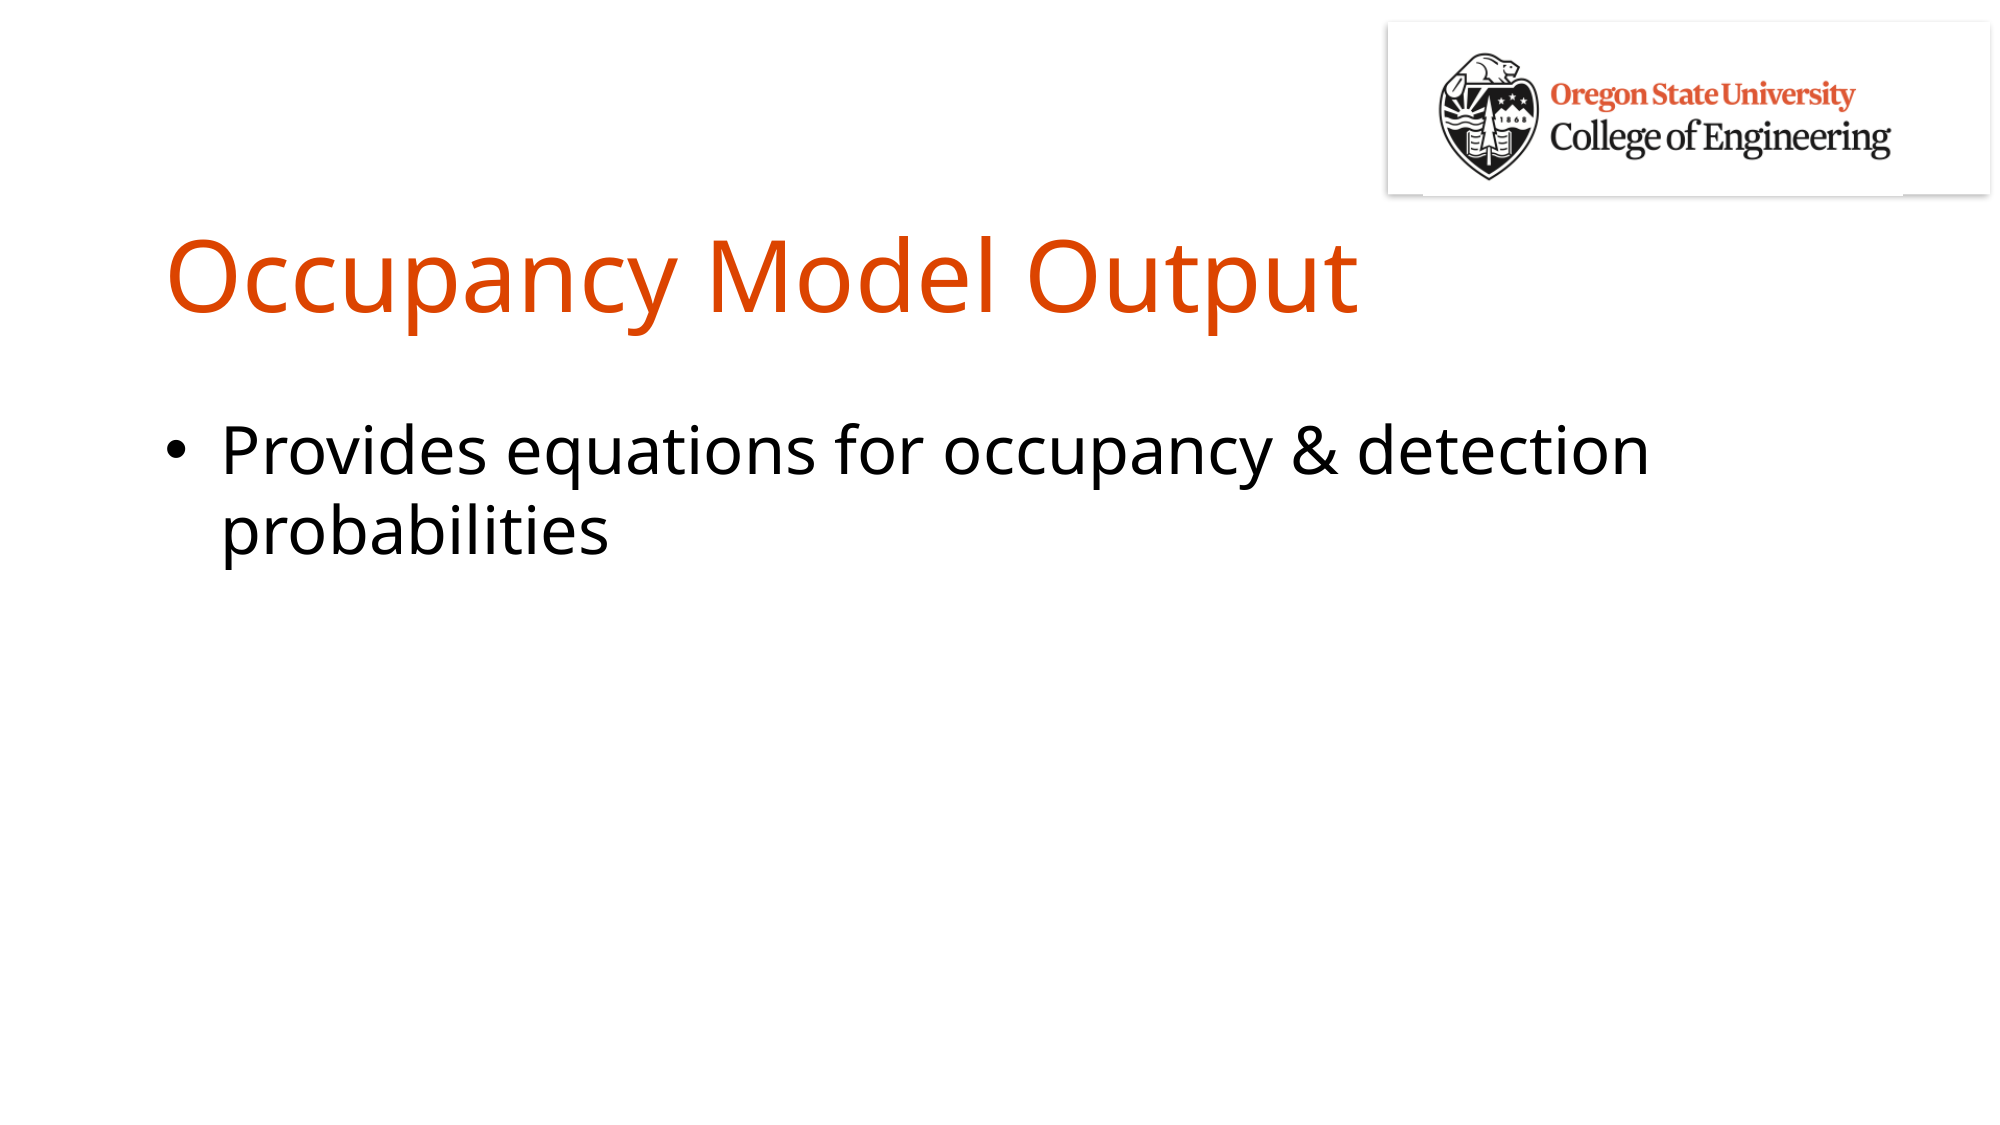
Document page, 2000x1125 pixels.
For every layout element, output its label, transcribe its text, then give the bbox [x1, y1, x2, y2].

list Provides equations for occupancy & detection probabilities [149, 400, 1850, 1005]
picture [1423, 43, 1903, 197]
title Occupancy Model Output [149, 205, 1850, 400]
text_box [1387, 21, 1991, 195]
